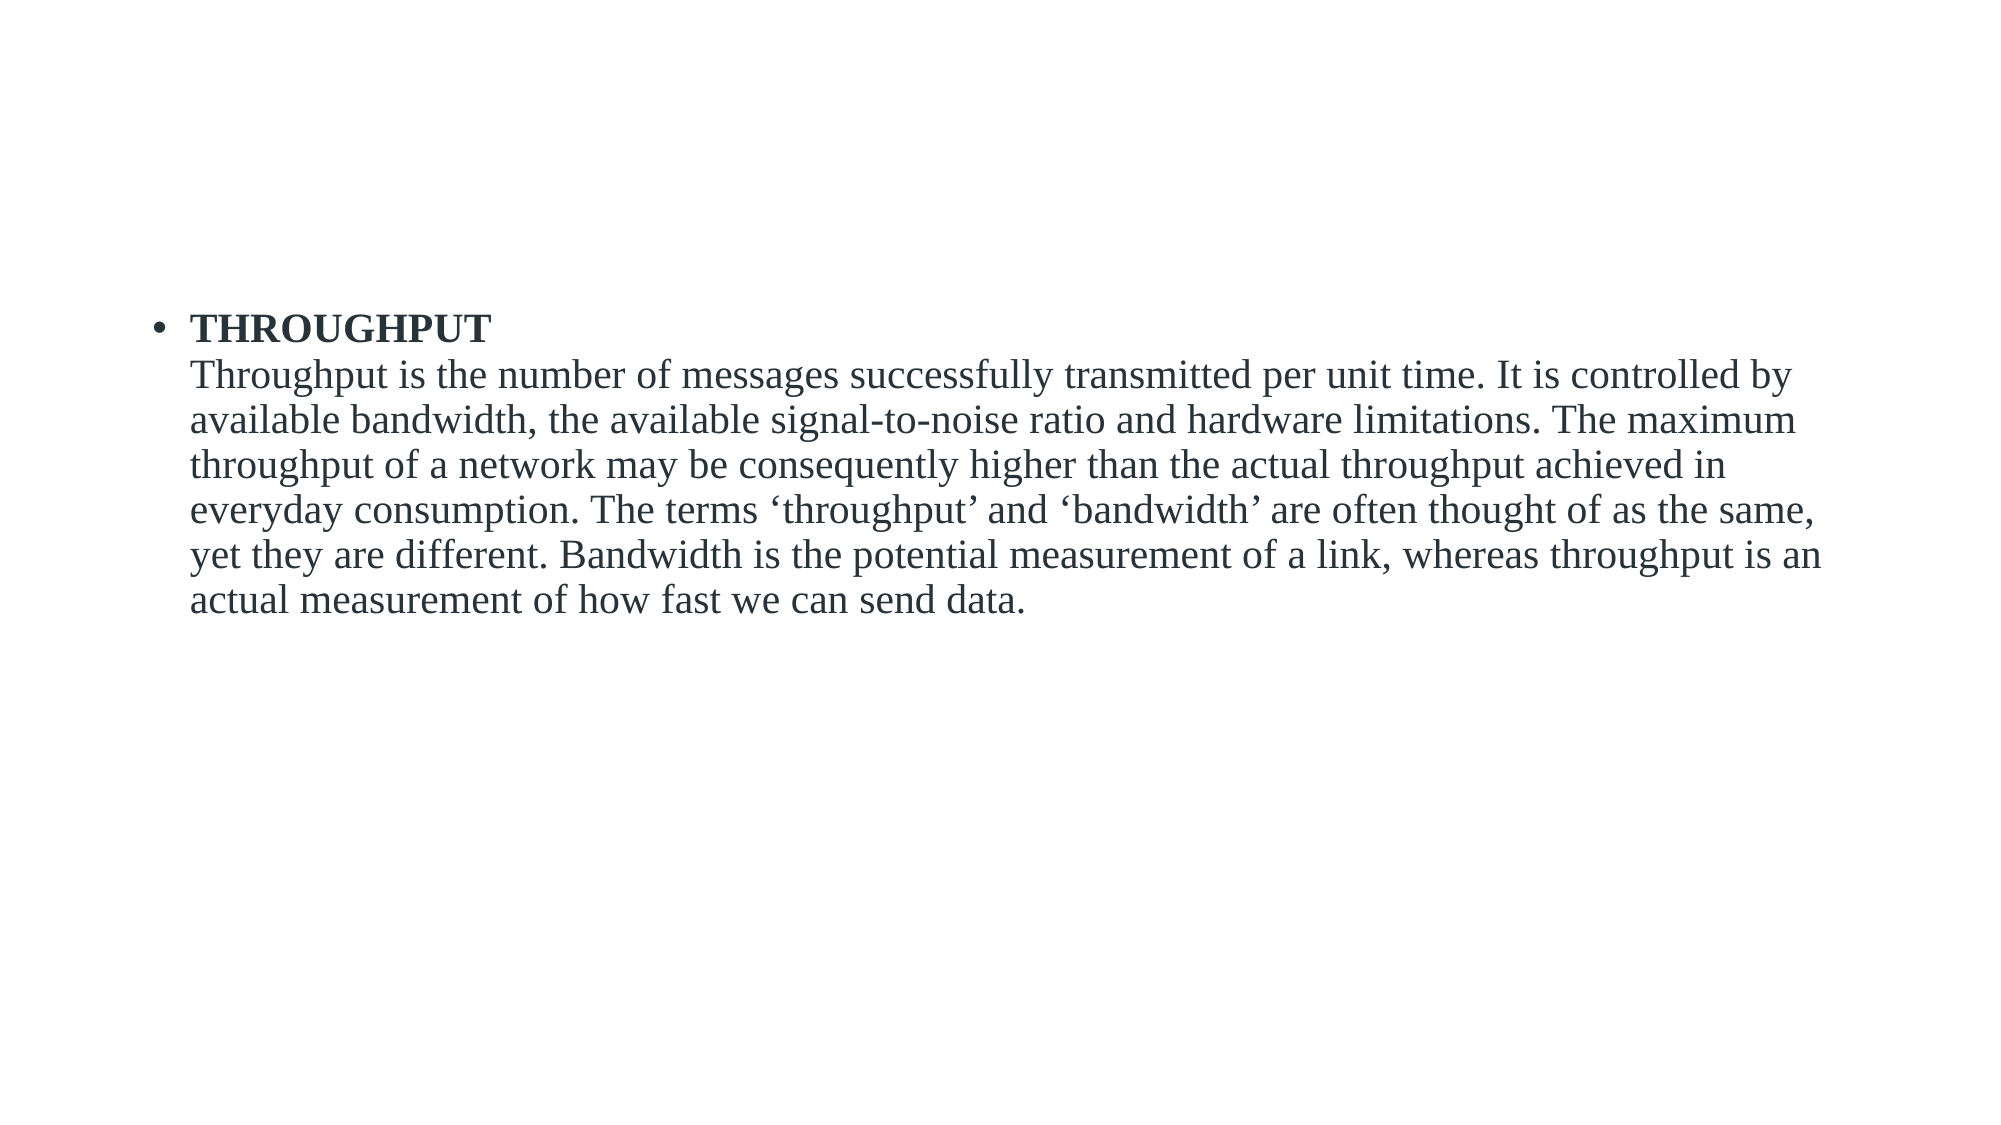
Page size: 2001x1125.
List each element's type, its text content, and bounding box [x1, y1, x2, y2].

list THROUGHPUT Throughput is the number of messages successfully transmitted per unit time. It is controlled by available bandwidth, the available signal-to-noise ratio and hardware limitations. The maximum throughput of a network may be consequently higher than the actual throughput achieved in everyday consumption. The terms ‘throughput’ and ‘bandwidth’ are often thought of as the same, yet they are different. Bandwidth is the potential measurement of a link, whereas throughput is an actual measurement of how fast we can send data. [137, 299, 1863, 1014]
